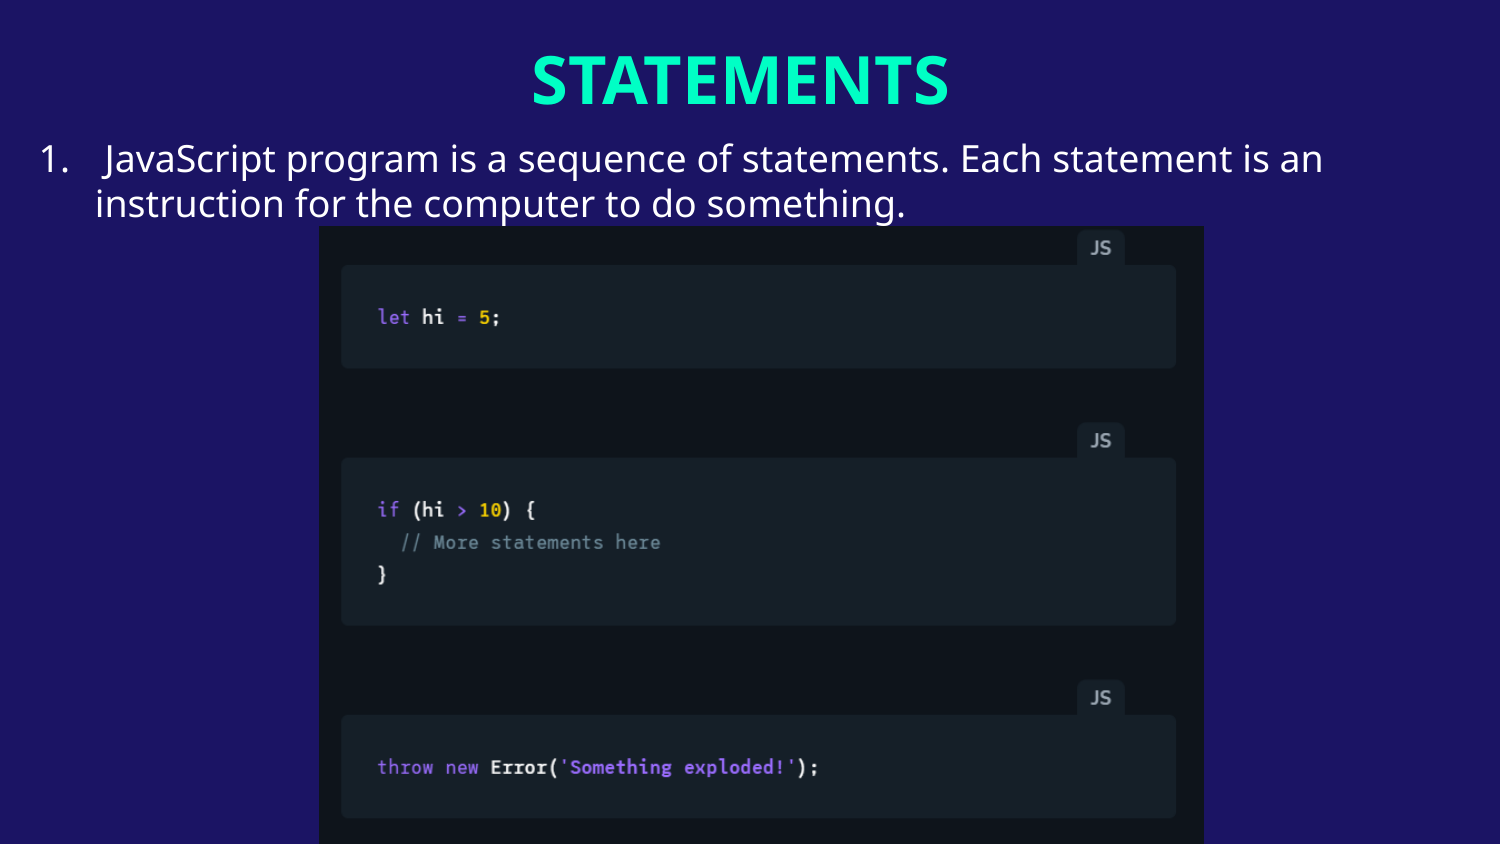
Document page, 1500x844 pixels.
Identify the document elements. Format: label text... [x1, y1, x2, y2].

subtitle JavaScript program is a sequence of statements. Each statement is an instruction for the computer to do something. [4, 120, 1500, 661]
picture [319, 226, 1204, 844]
title STATEMENTS [200, 22, 1282, 120]
